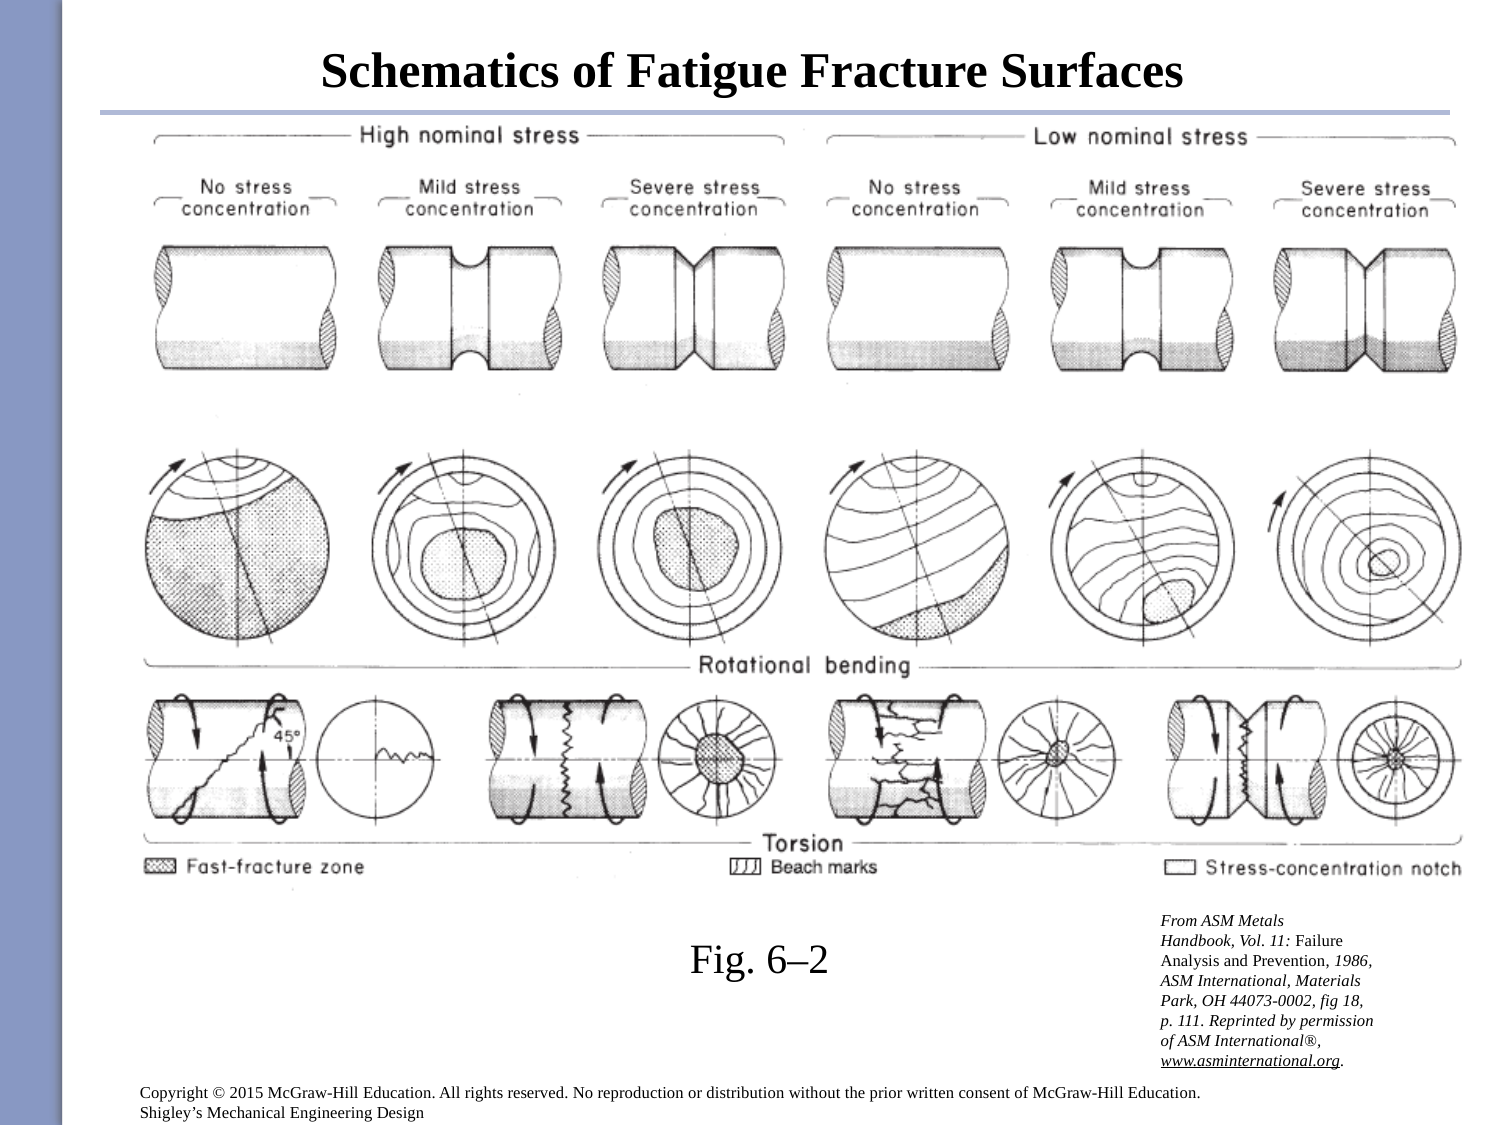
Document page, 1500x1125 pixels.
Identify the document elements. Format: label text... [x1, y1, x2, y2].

picture [124, 412, 1479, 894]
title Schematics of Fatigue Fracture Surfaces [137, 30, 1368, 106]
picture [137, 115, 1473, 401]
text_box Fig. 6–2 [674, 924, 888, 990]
text_box From ASM Metals Handbook, Vol. 11: Failure Analysis and Prevention, 1986, ASM International, Materials Park, OH 44073-0002, fig 18, p. 111. Reprinted by permission of ASM International®, www.asminternational.org. [1145, 902, 1499, 1077]
